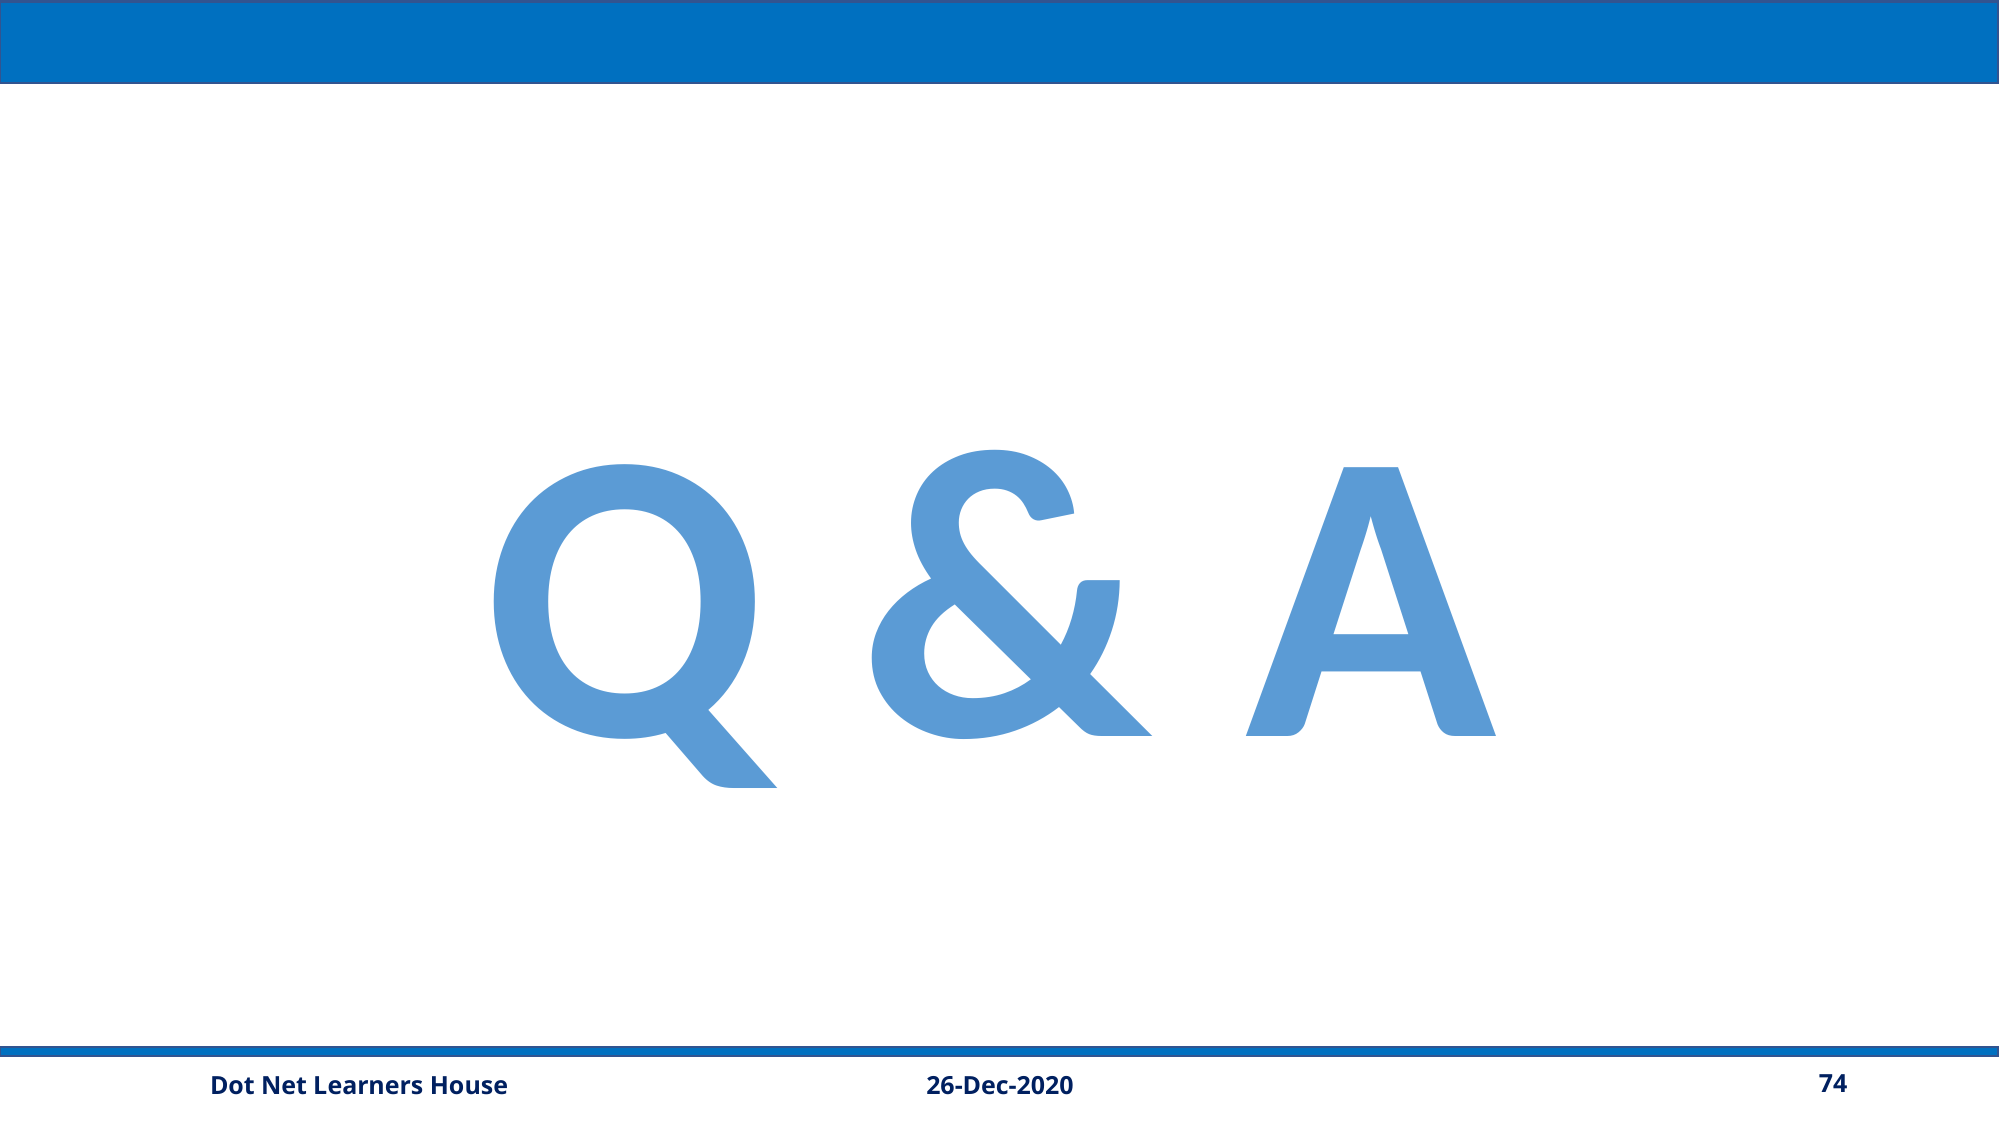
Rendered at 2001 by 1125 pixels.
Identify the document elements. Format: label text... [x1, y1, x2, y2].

text_box [0, 0, 1999, 84]
text_box Q & A [467, 314, 1513, 828]
slide_number 74 [1412, 1054, 1863, 1115]
text_box Dot Net Learners House [21, 1054, 697, 1115]
text_box [0, 1046, 1999, 1057]
footer 26-Dec-2020 [697, 1054, 1338, 1115]
